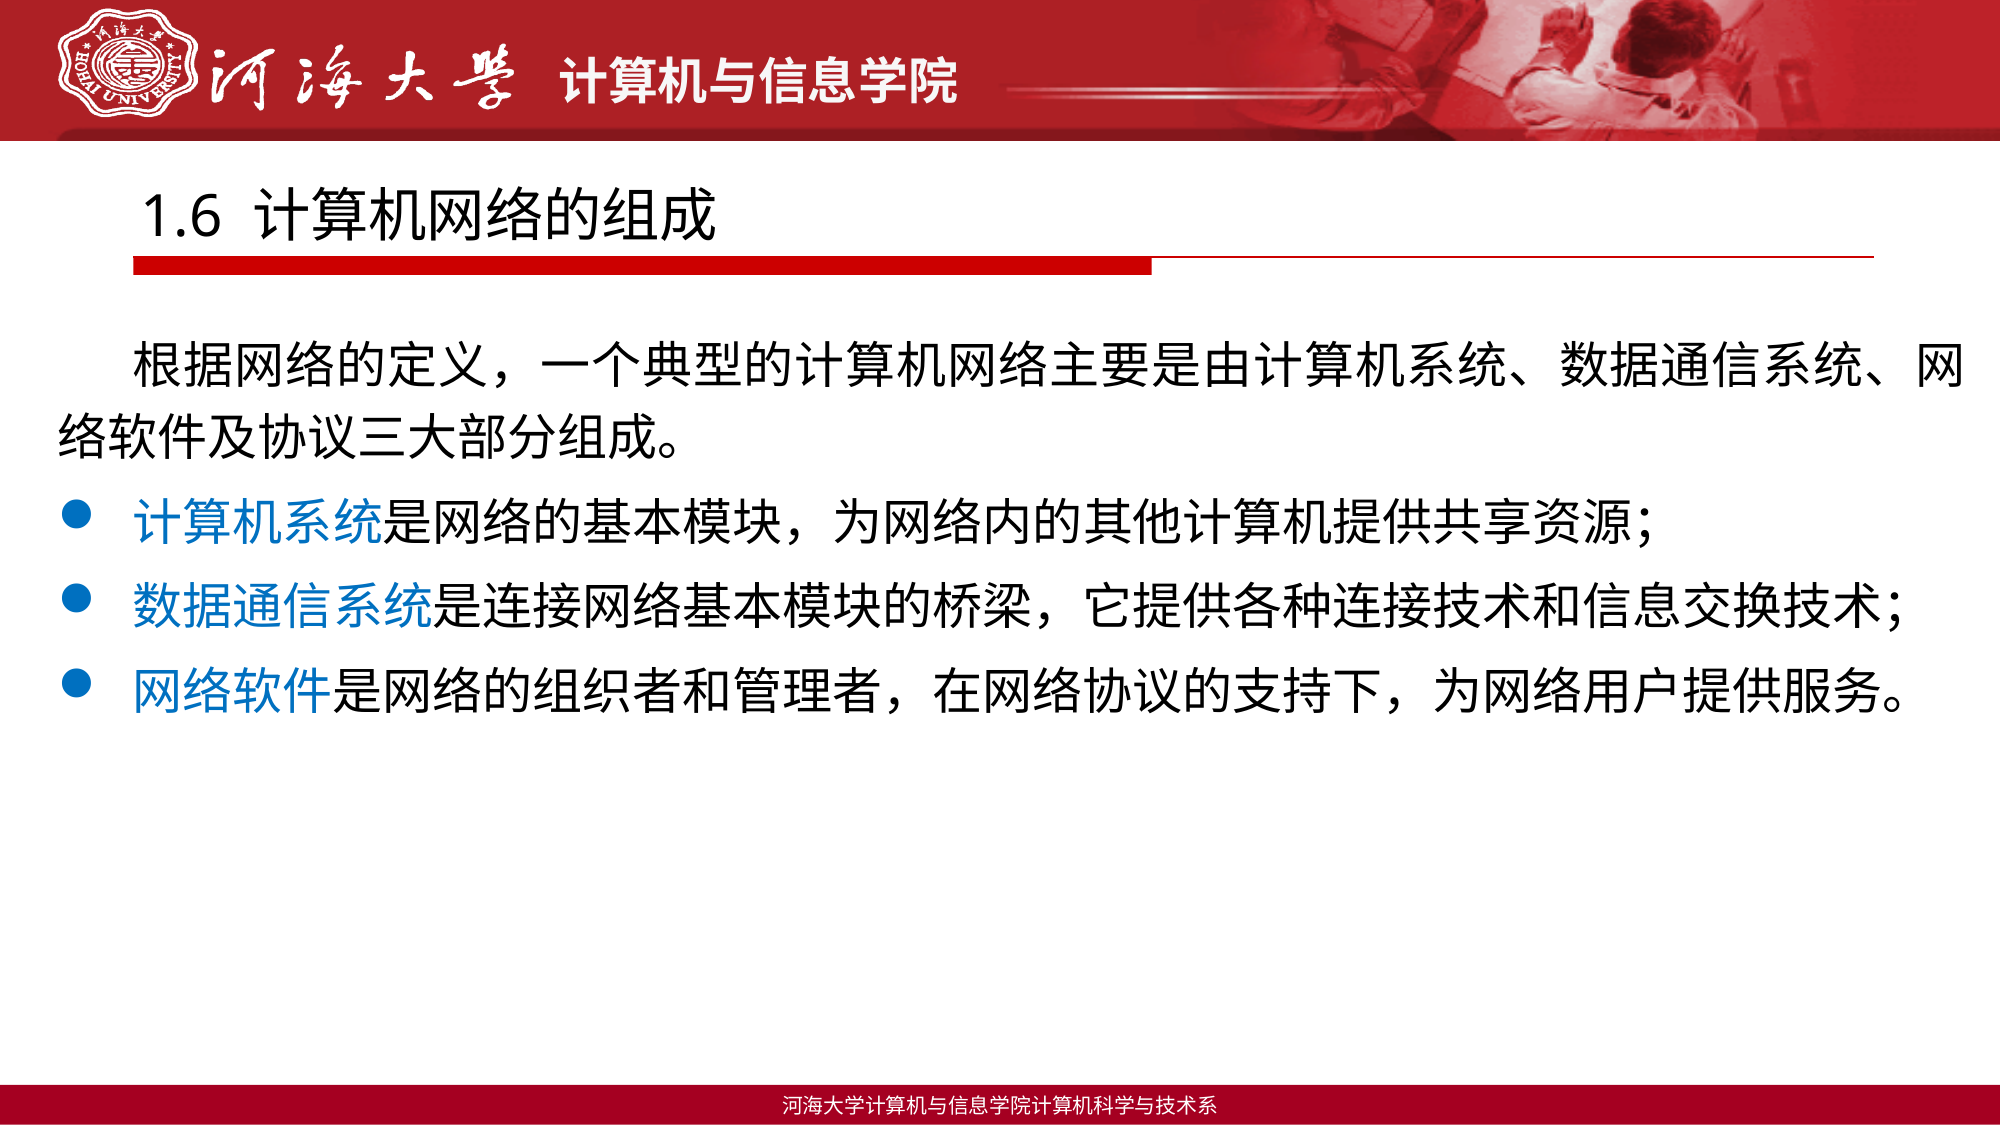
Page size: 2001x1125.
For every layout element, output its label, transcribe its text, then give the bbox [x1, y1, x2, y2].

text_box 根据网络的定义，一个典型的计算机网络主要是由计算机系统、数据通信系统、网络软件及协议三大部分组成。 计算机系统是网络的基本模块，为网络内的其他计算机提供共享资源； 数据通信系统是连接网络基本模块的桥梁，它提供各种连接技术和信息交换技术； 网络软件是网络的组织者和管理者，在网络协议的支持下，为网络用户提供服务。 [43, 314, 1981, 727]
title 1.6 计算机网络的组成 [125, 52, 800, 256]
picture [0, 0, 2000, 141]
